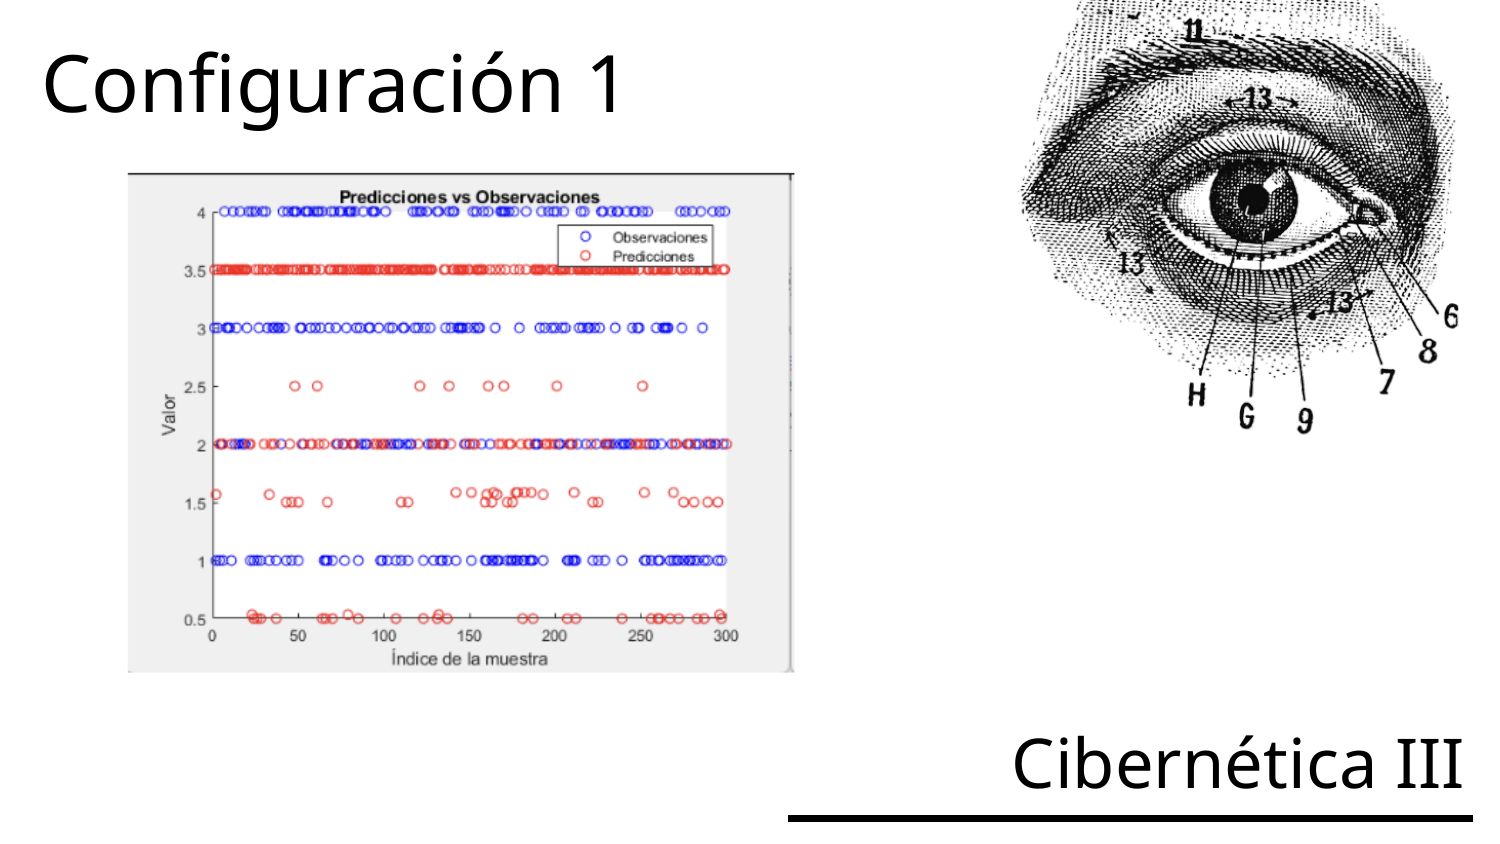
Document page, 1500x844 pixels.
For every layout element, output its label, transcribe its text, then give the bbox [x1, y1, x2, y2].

text_box Configuración 1 [26, 18, 979, 144]
picture [120, 169, 796, 681]
text_box Cibernética III [795, 704, 1481, 818]
picture [1003, 0, 1460, 450]
